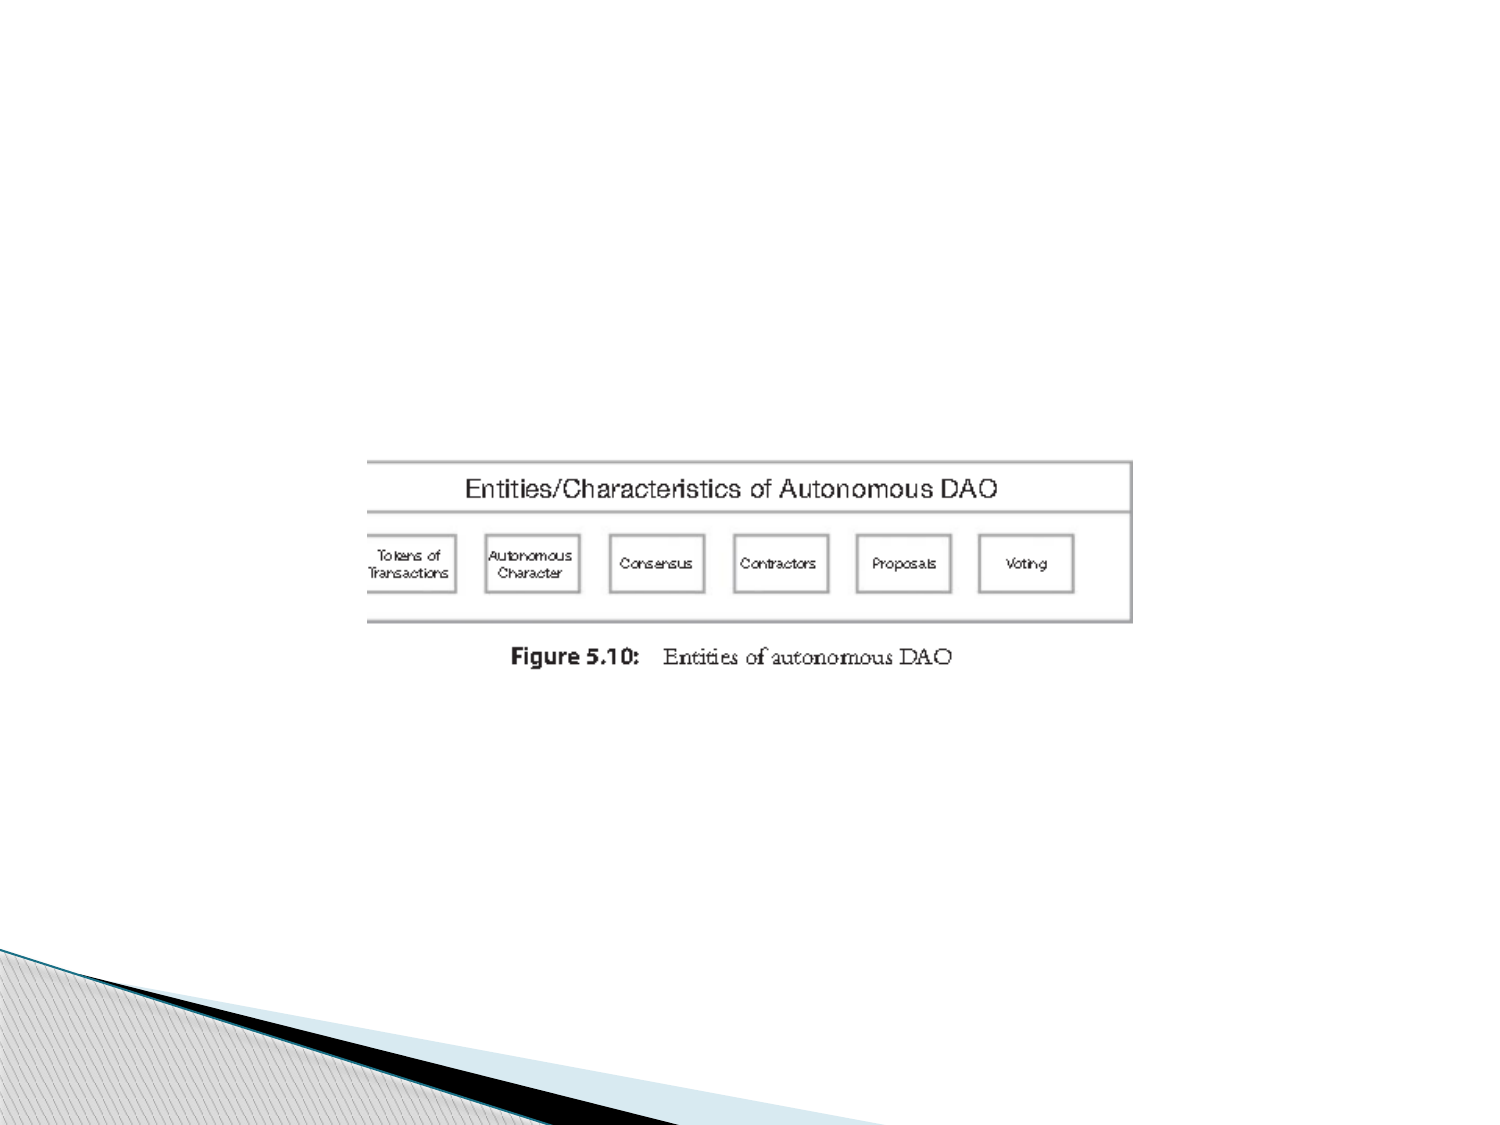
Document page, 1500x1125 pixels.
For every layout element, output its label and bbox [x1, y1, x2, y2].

picture [366, 451, 1134, 674]
